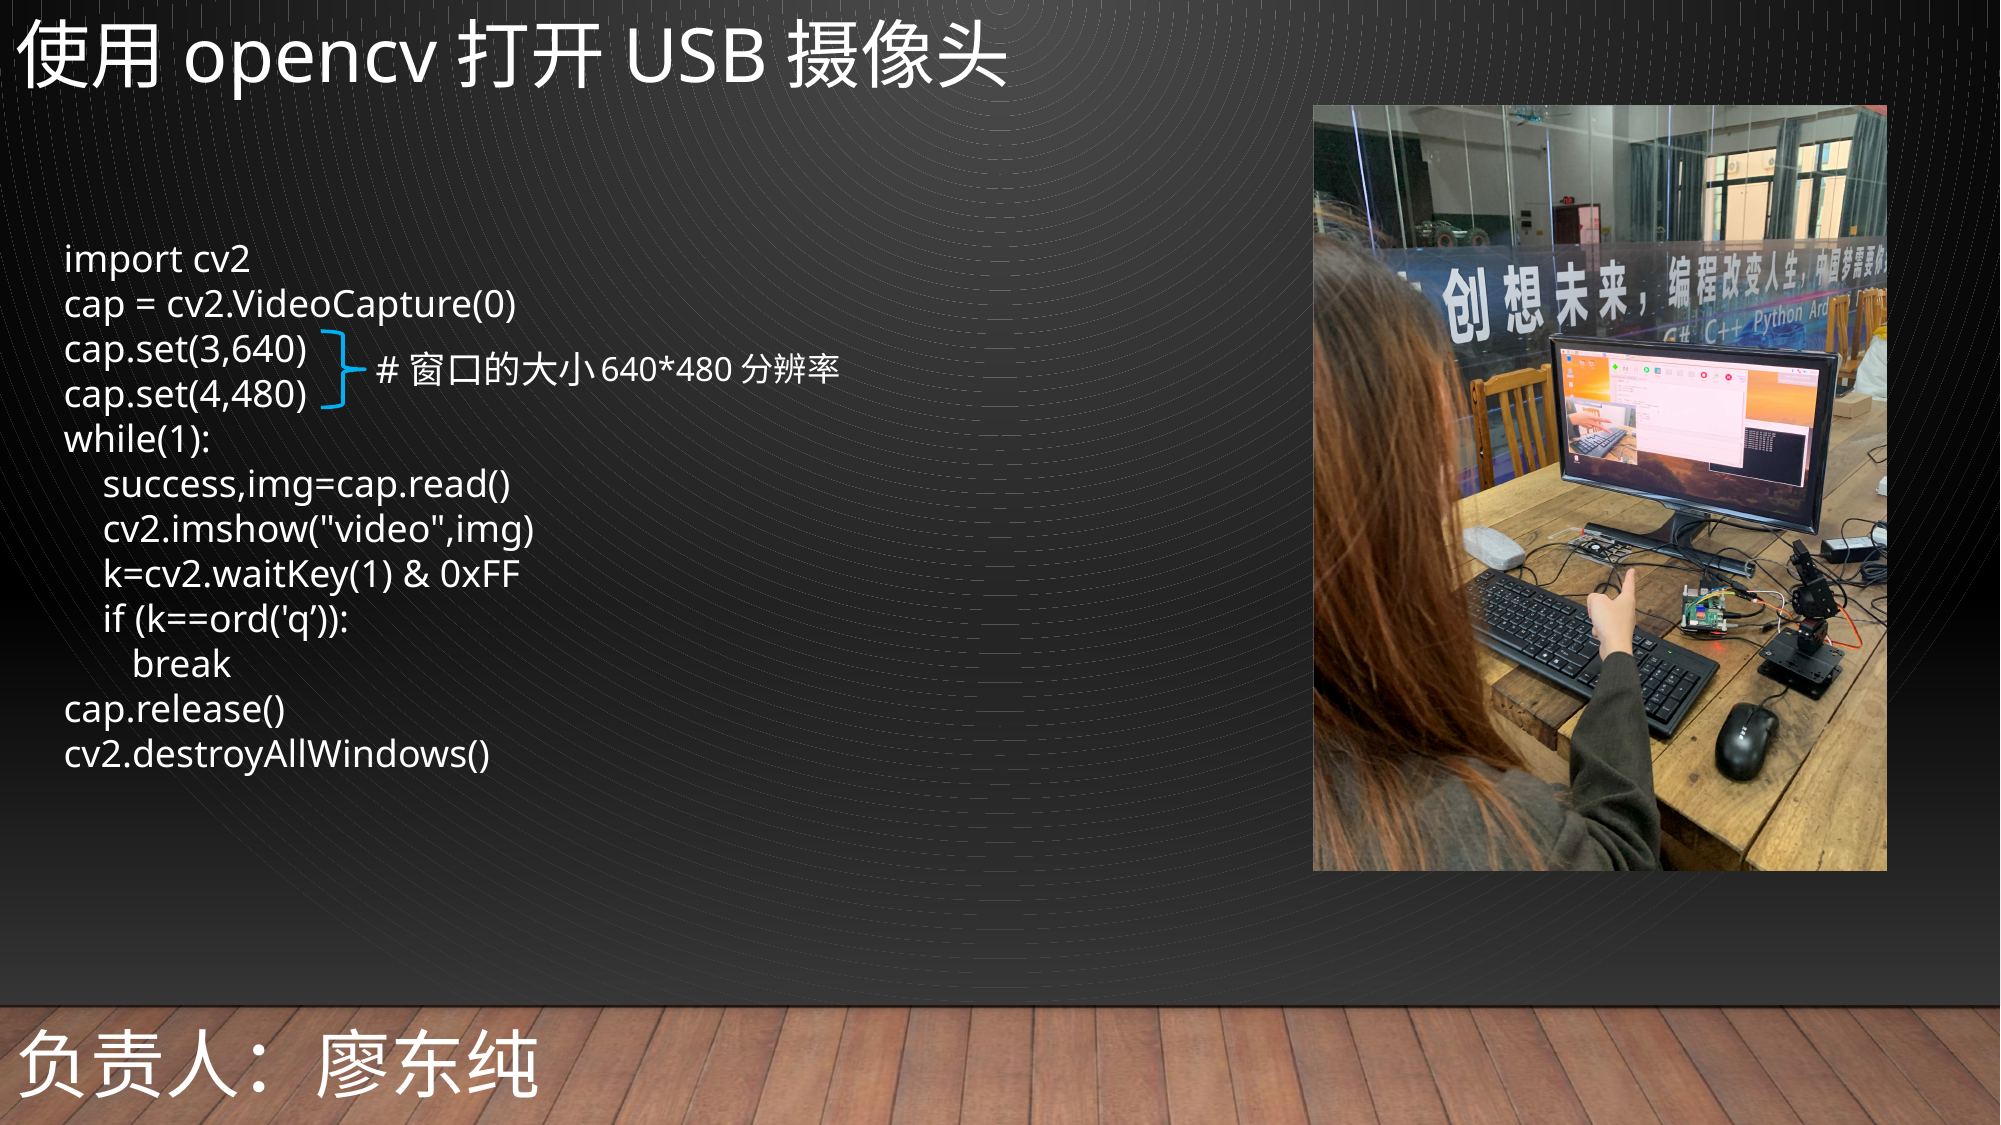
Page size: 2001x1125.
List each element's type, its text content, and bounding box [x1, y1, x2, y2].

picture [1314, 106, 1887, 201]
picture [1314, 776, 1887, 870]
text_box [320, 329, 360, 410]
text_box #窗口的大小 [360, 339, 612, 399]
text_box 640*480分辨率 [585, 340, 856, 396]
text_box 使用opencv打开USB摄像头 [0, 0, 1270, 105]
text_box import cv2 cap = cv2.VideoCapture(0) cap.set(3,640) cap.set(4,480) while(1): success,img=cap.read() cv2.imshow("video",img) k=cv2.waitKey(1) & 0xFF if (k==ord('q’)): break cap.release() cv2.destroyAllWindows() [48, 227, 1273, 783]
text_box 负责人：廖东纯 [0, 1009, 556, 1115]
picture [0, 1005, 2000, 1125]
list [1217, 201, 1983, 776]
